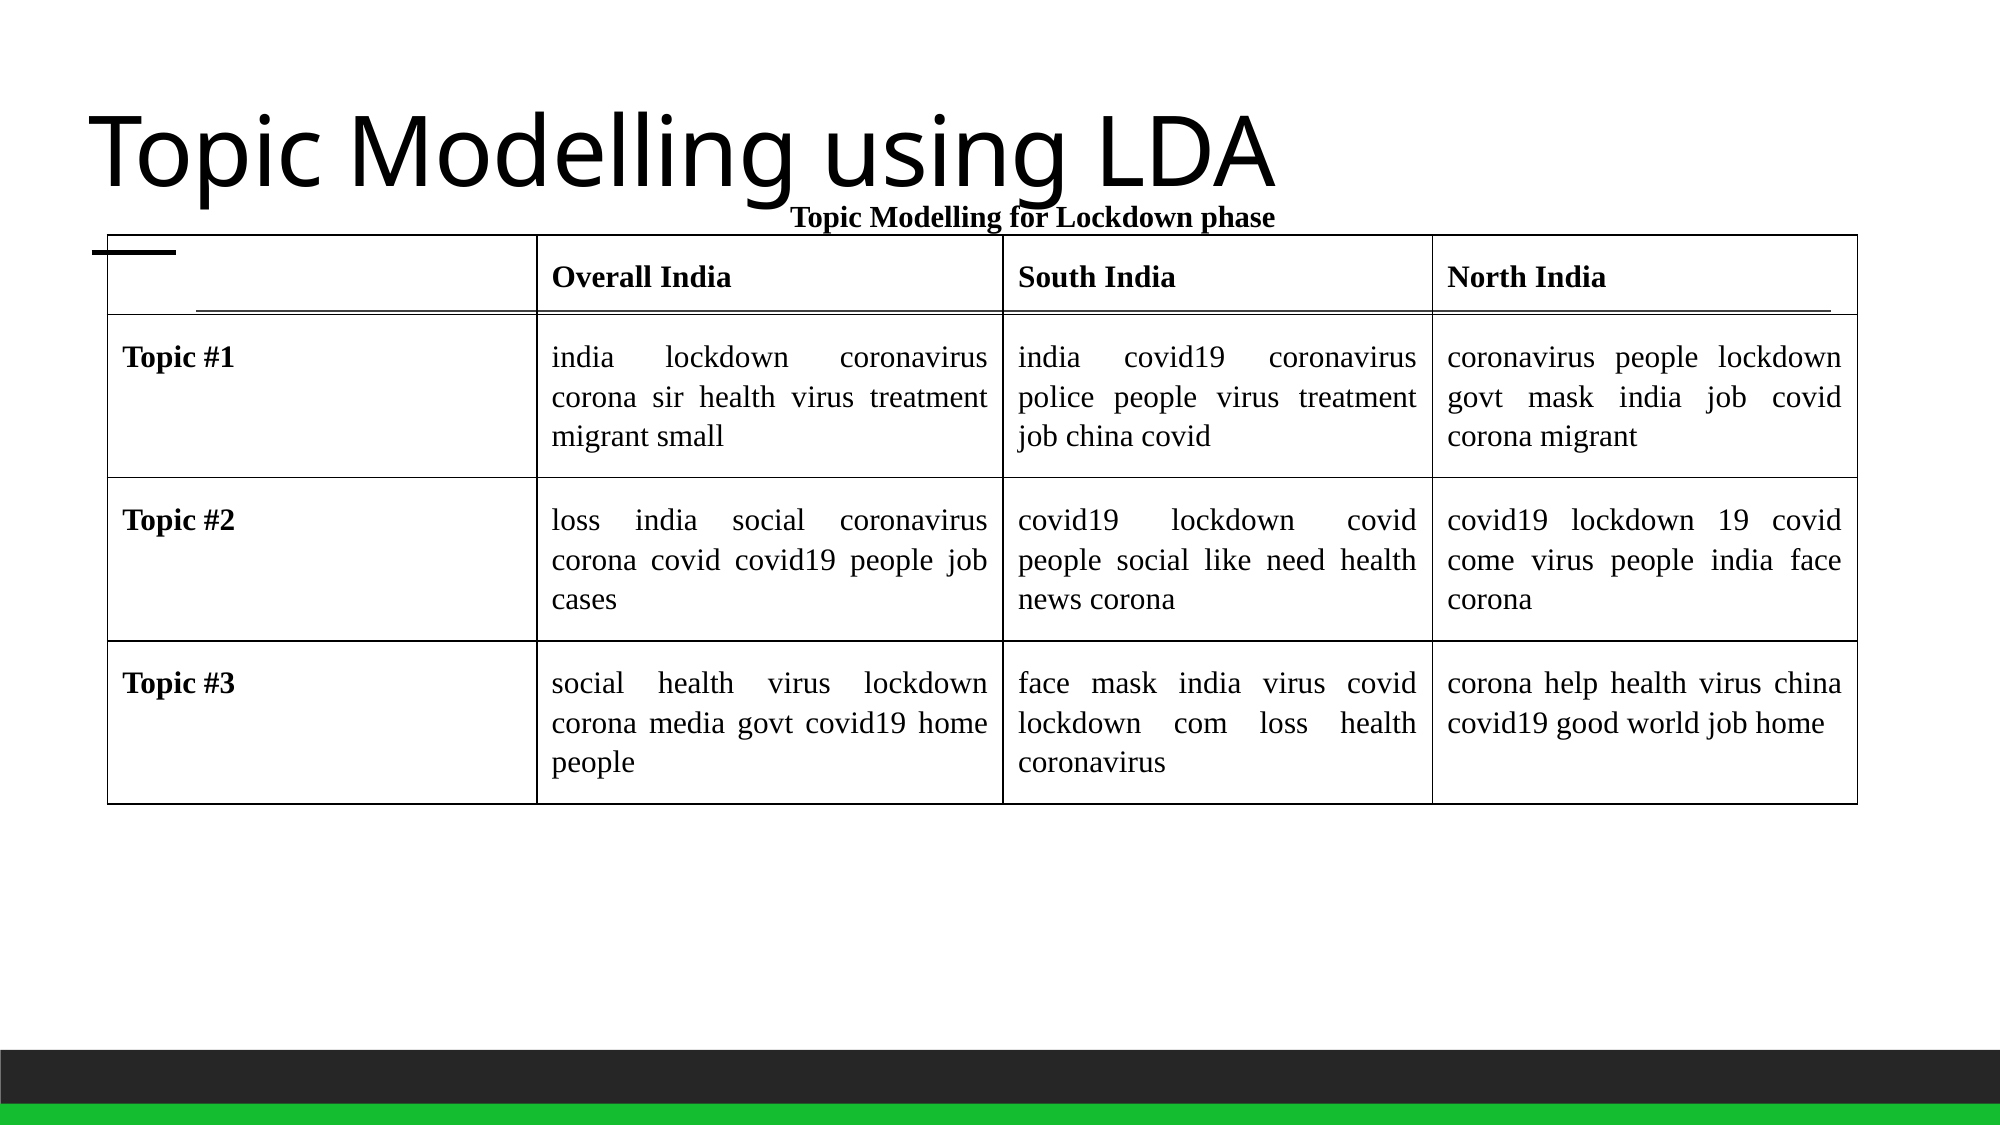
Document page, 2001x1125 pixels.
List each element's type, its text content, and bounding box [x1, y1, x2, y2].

table_header [108, 236, 536, 314]
table_cell covid19 lockdown covid people social like need health news corona [1004, 478, 1432, 640]
table_cell face mask india virus covid lockdown com loss health coronavirus [1004, 642, 1432, 803]
table_cell corona help health virus china covid19 good world job home [1433, 642, 1857, 803]
table_header North India [1433, 236, 1857, 314]
table_cell Topic #2 [108, 478, 536, 640]
table_cell Topic #1 [108, 315, 536, 477]
title Topic Modelling using LDA [68, 81, 1932, 223]
table_cell india covid19 coronavirus police people virus treatment job china covid [1004, 315, 1432, 477]
table_cell Topic #3 [108, 642, 536, 803]
table_cell india lockdown coronavirus corona sir health virus treatment migrant small [538, 315, 1002, 477]
text_box Topic Modelling for Lockdown phase [536, 121, 1530, 305]
table_cell coronavirus people lockdown govt mask india job covid corona migrant [1433, 315, 1857, 477]
table_header South India [1004, 305, 1432, 314]
table_cell covid19 lockdown 19 covid come virus people india face corona [1433, 478, 1857, 640]
table_header Overall India [538, 305, 1002, 314]
table_cell loss india social coronavirus corona covid covid19 people job cases [538, 478, 1002, 640]
table_cell social health virus lockdown corona media govt covid19 home people [538, 642, 1002, 803]
